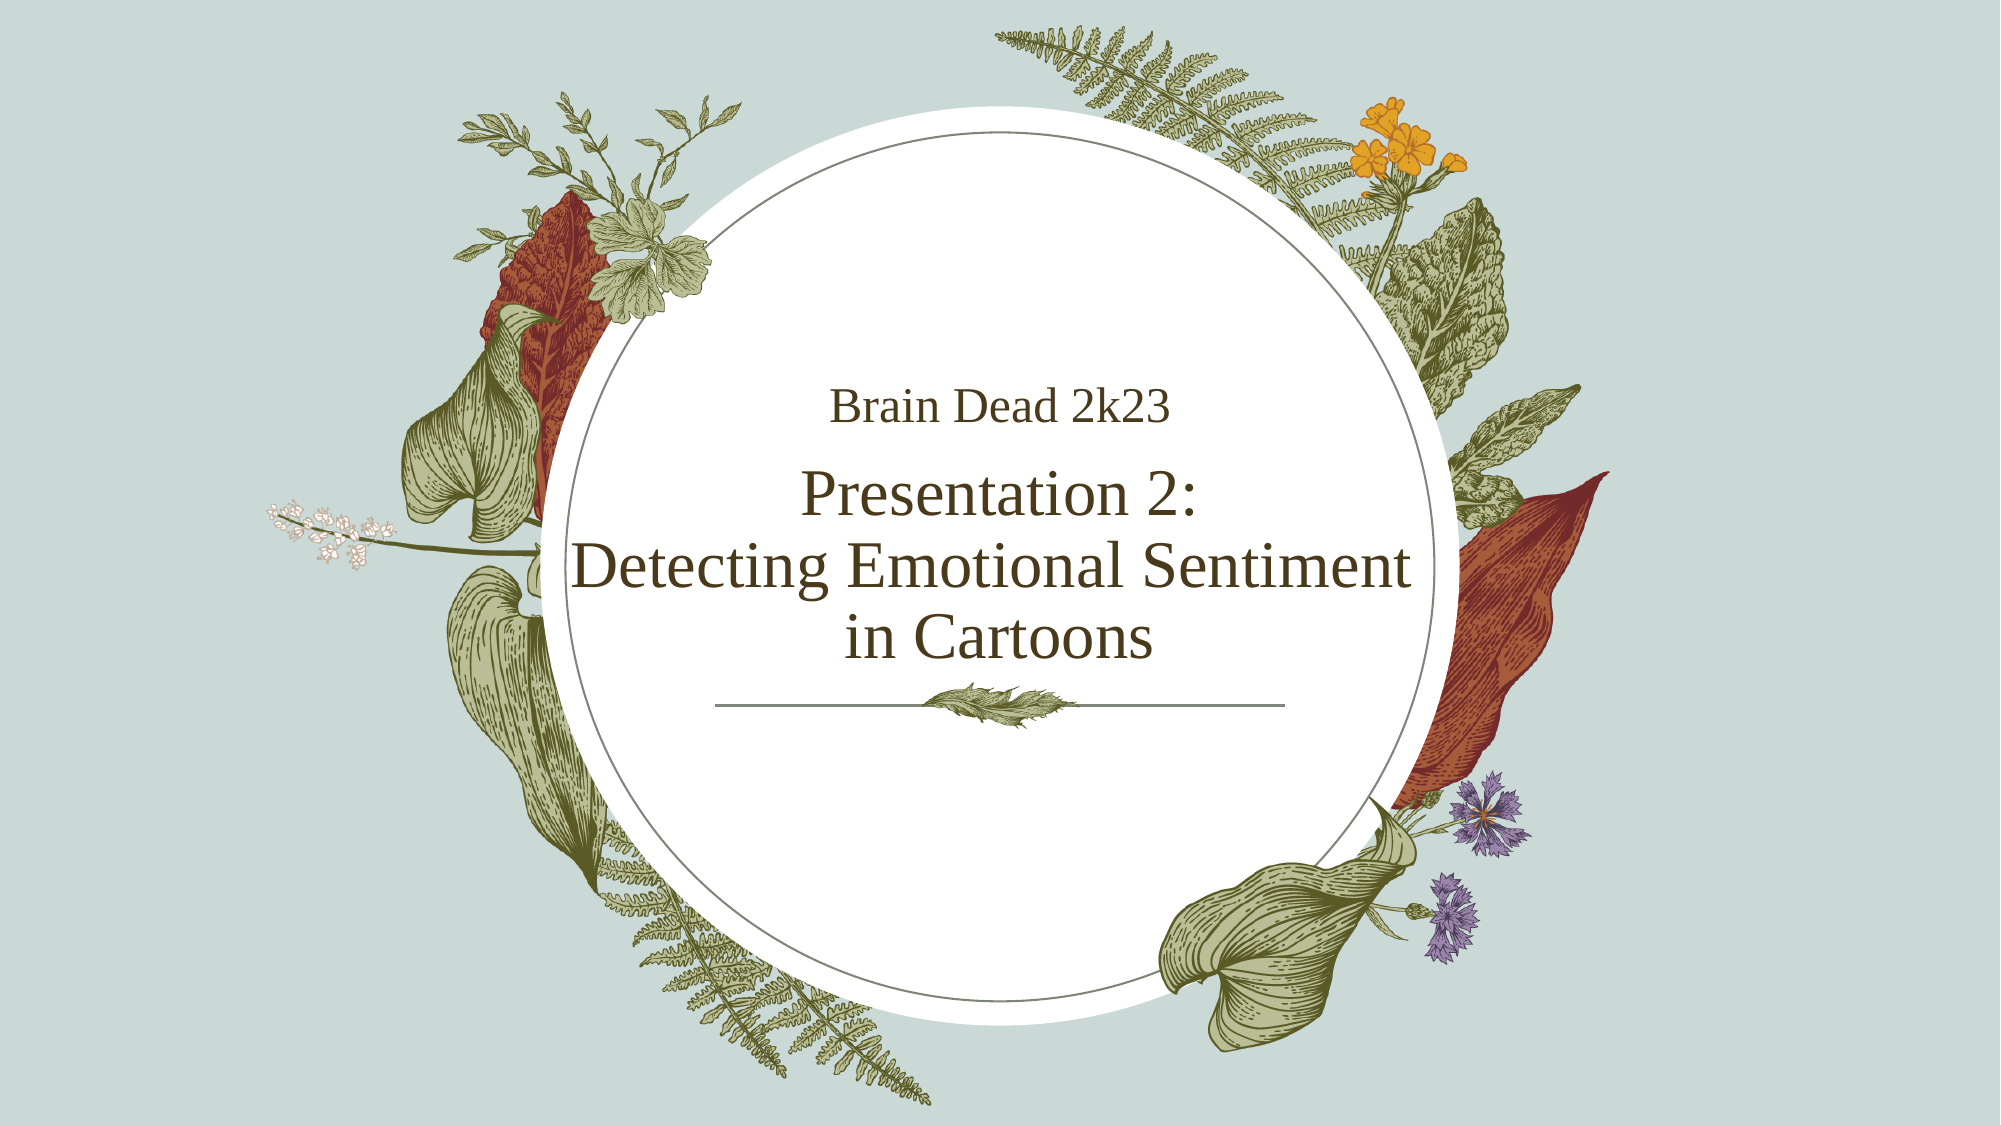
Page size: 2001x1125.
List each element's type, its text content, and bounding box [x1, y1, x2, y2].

title Presentation 2: Detecting Emotional Sentiment in Cartoons [451, 502, 1549, 681]
picture [248, 0, 1626, 1125]
subtitle Brain Dead 2k23 [754, 371, 1246, 444]
